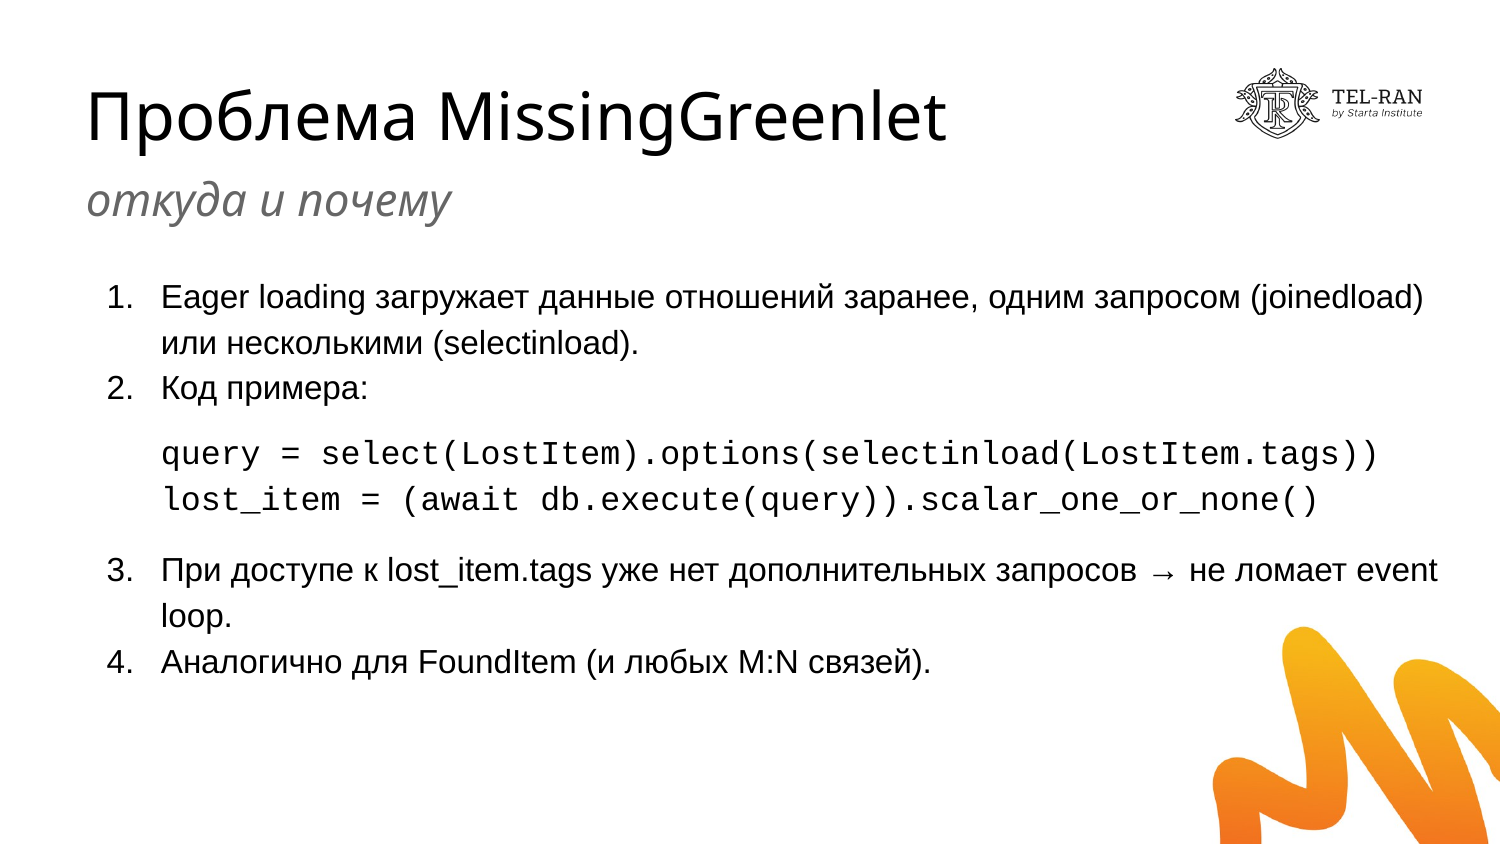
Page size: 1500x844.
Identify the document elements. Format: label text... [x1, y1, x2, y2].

list Eager loading загружает данные отношений заранее, одним запросом (joinedload) или несколькими (selectinload). Код примера: query = select(LostItem).options(selectinload(LostItem.tags)) lost_item = (await db.execute(query)).scalar_one_or_none() При доступе к lost_item.tags уже нет дополнительных запросов → не ломает event loop. Аналогично для FoundItem (и любых M:N связей). [70, 253, 1469, 759]
title Проблема MissingGreenlet [70, 59, 1237, 155]
subtitle откуда и почему [70, 155, 1237, 253]
picture [1211, 625, 1500, 844]
picture [1237, 68, 1422, 139]
